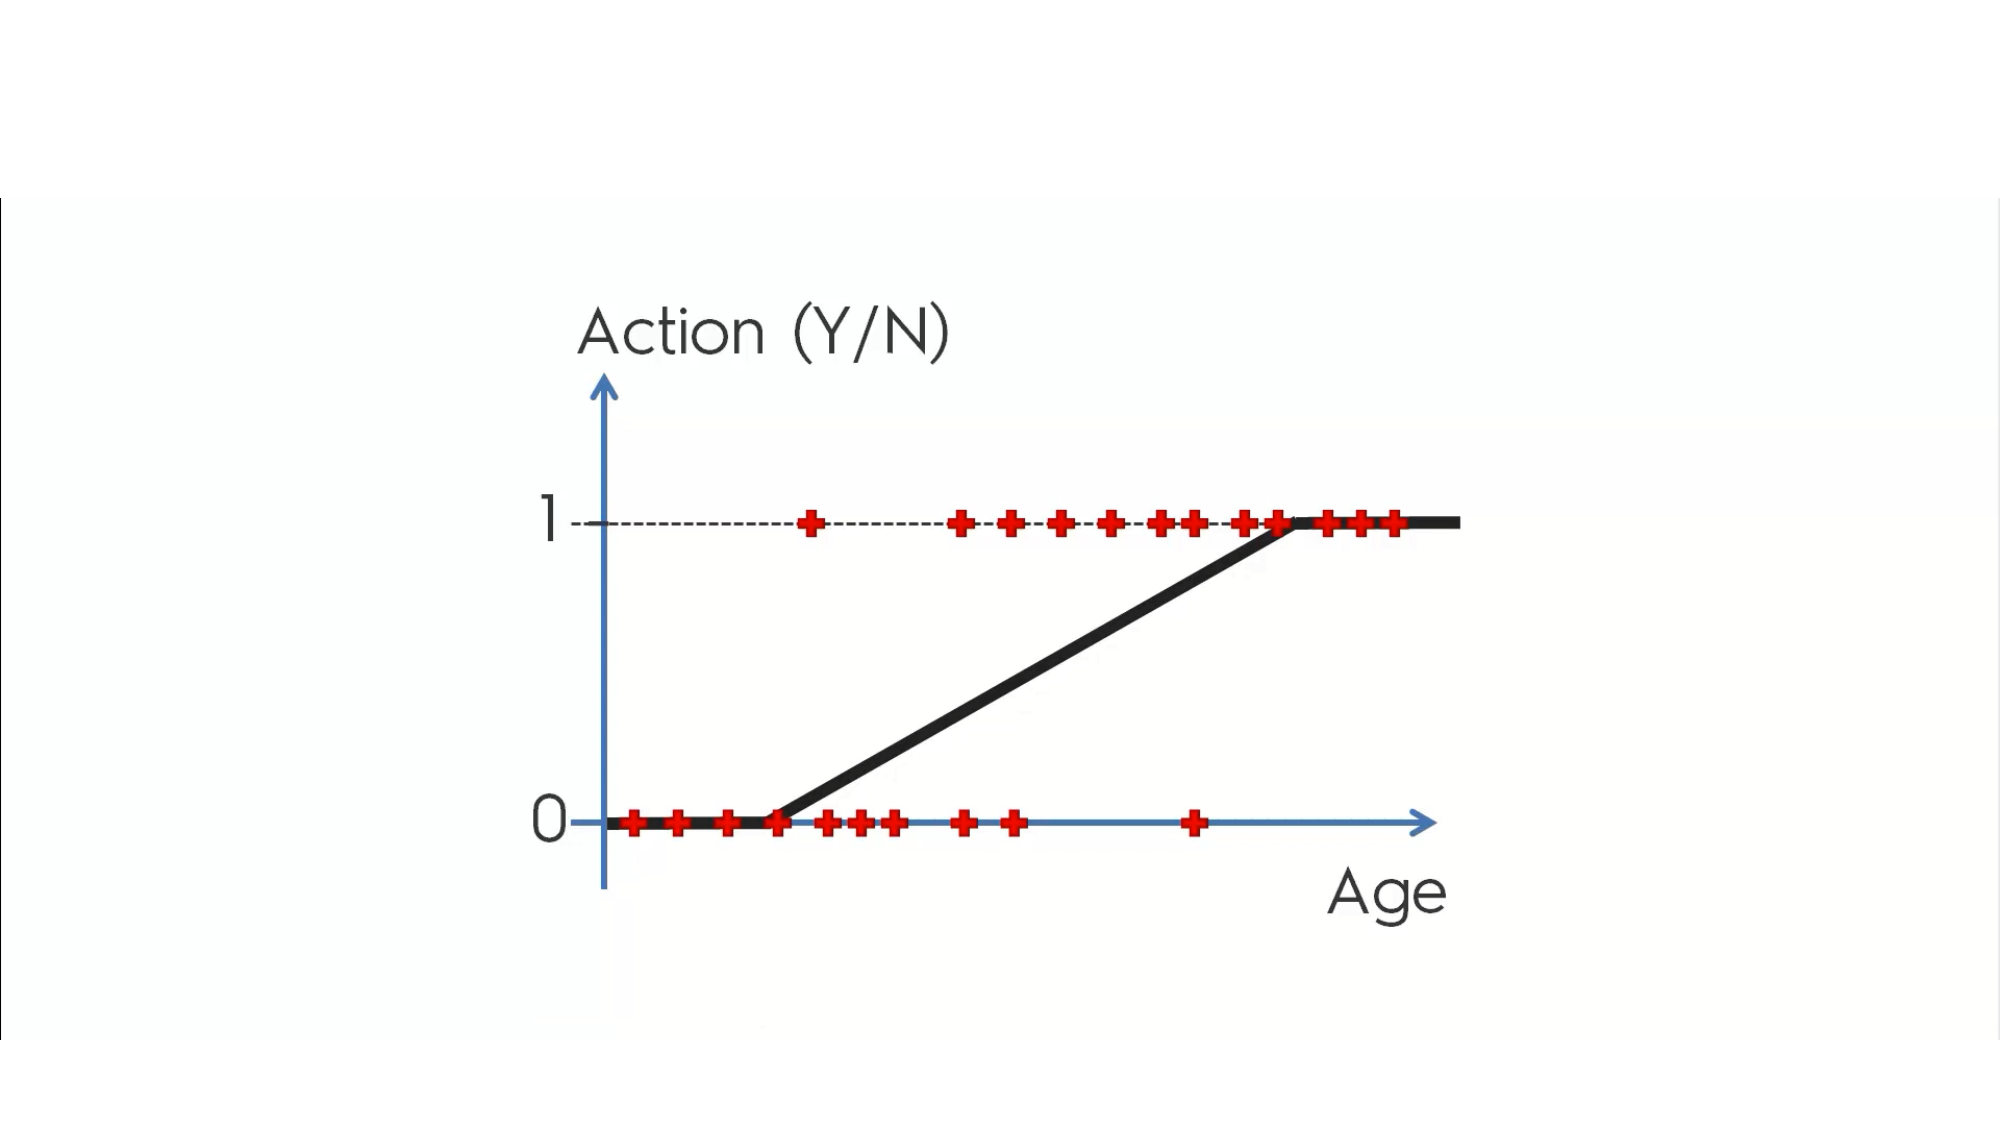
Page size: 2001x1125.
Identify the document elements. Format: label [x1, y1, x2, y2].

picture [0, 198, 2000, 1040]
